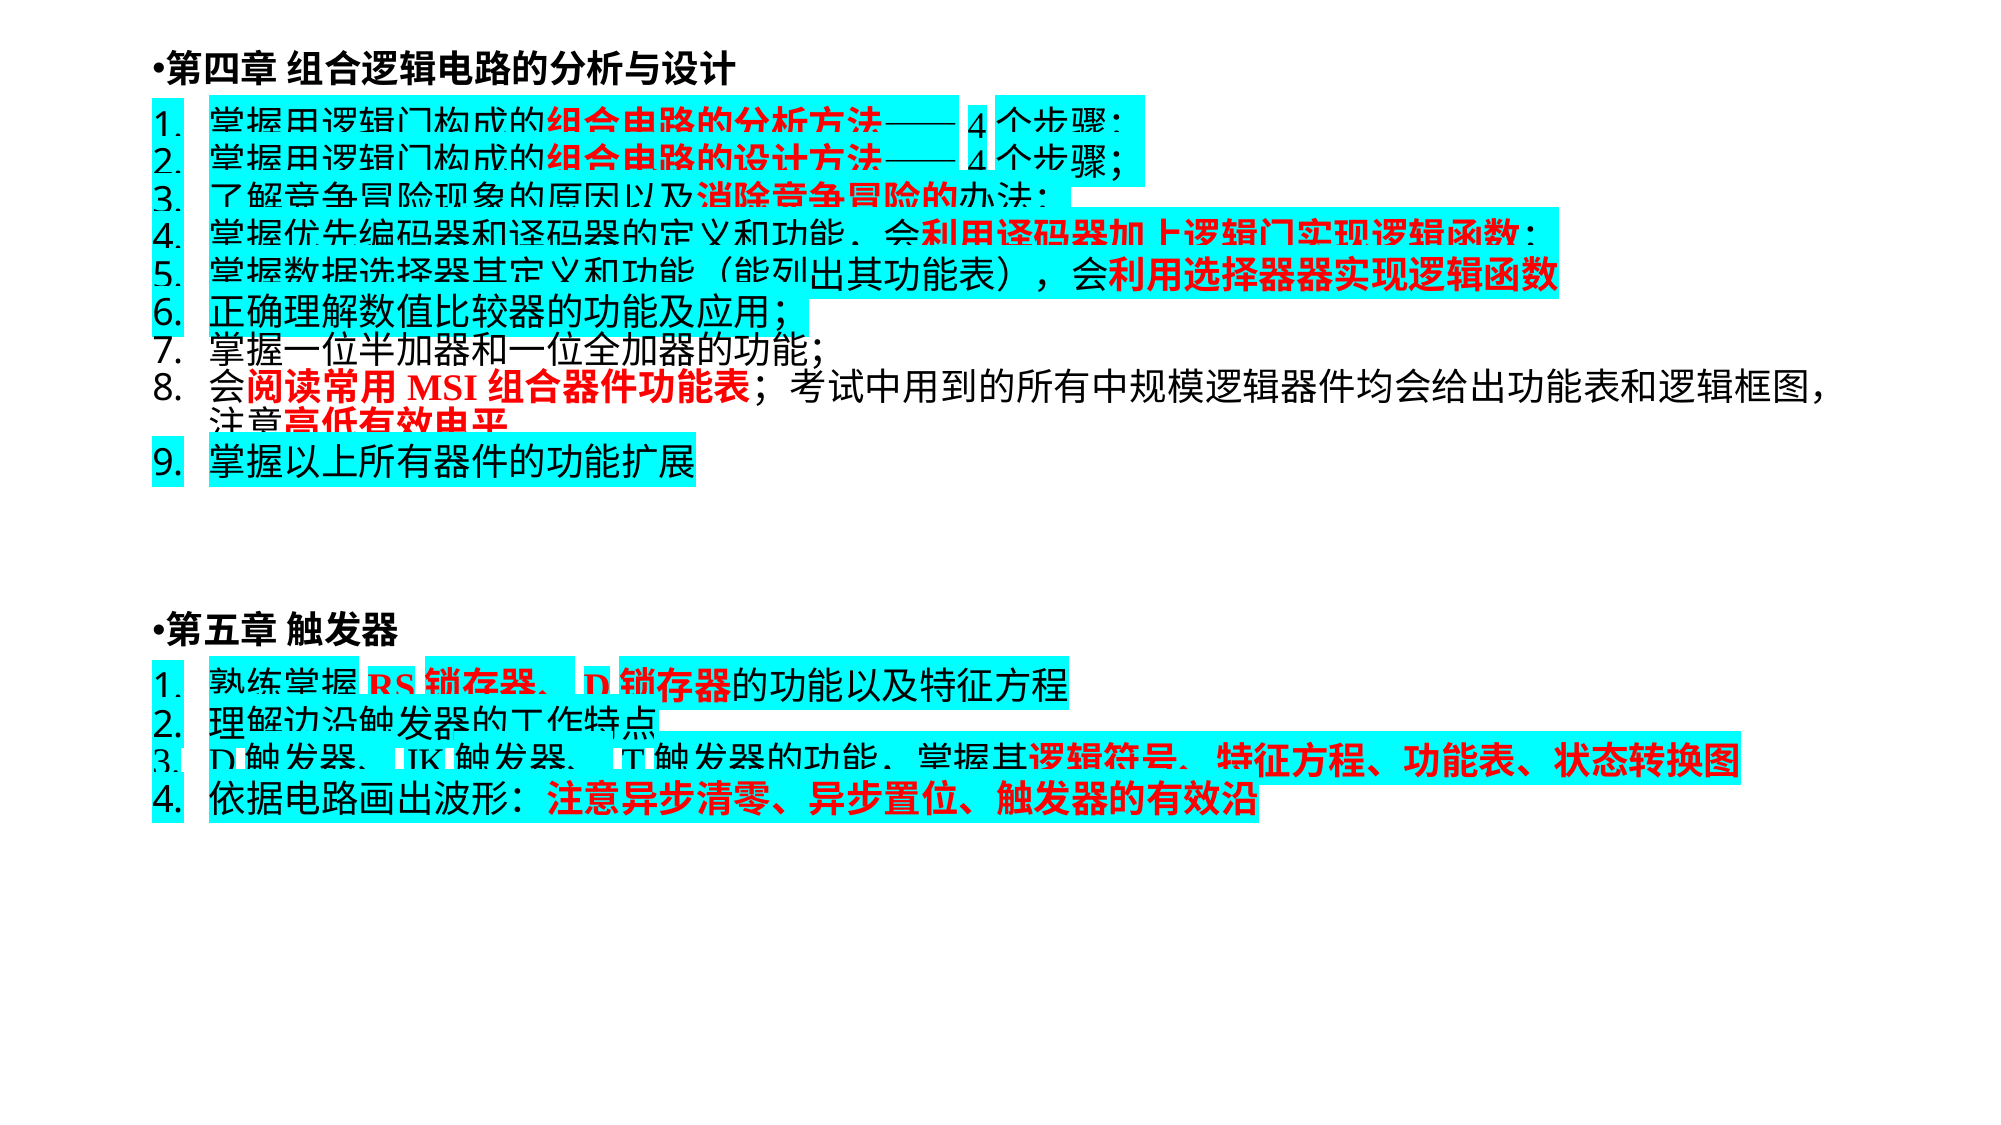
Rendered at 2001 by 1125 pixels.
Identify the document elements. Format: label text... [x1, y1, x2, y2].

list 第四章 组合逻辑电路的分析与设计 掌握用逻辑门构成的组合电路的分析方法――4个步骤； 掌握用逻辑门构成的组合电路的设计方法――4个步骤； 了解竞争冒险现象的原因以及消除竞争冒险的办法； 掌握优先编码器和译码器的定义和功能，会利用译码器加上逻辑门实现逻辑函数； 掌握数据选择器其定义和功能（能列出其功能表），会利用选择器器实现逻辑函数 正确理解数值比较器的功能及应用； 掌握一位半加器和一位全加器的功能； 会阅读常用MSI组合器件功能表；考试中用到的所有中规模逻辑器件均会给出功能表和逻辑框图，注意高低有效电平 掌握以上所有器件的功能扩展 第五章 触发器 熟练掌握RS锁存器、D锁存器的功能以及特征方程 理解边沿触发器的工作特点 D触发器、JK触发器、 T触发器的功能，掌握其逻辑符号、特征方程、功能表、状态转换图 依据电路画出波形：注意异步清零、异步置位、触发器的有效沿 [137, 45, 1863, 1014]
